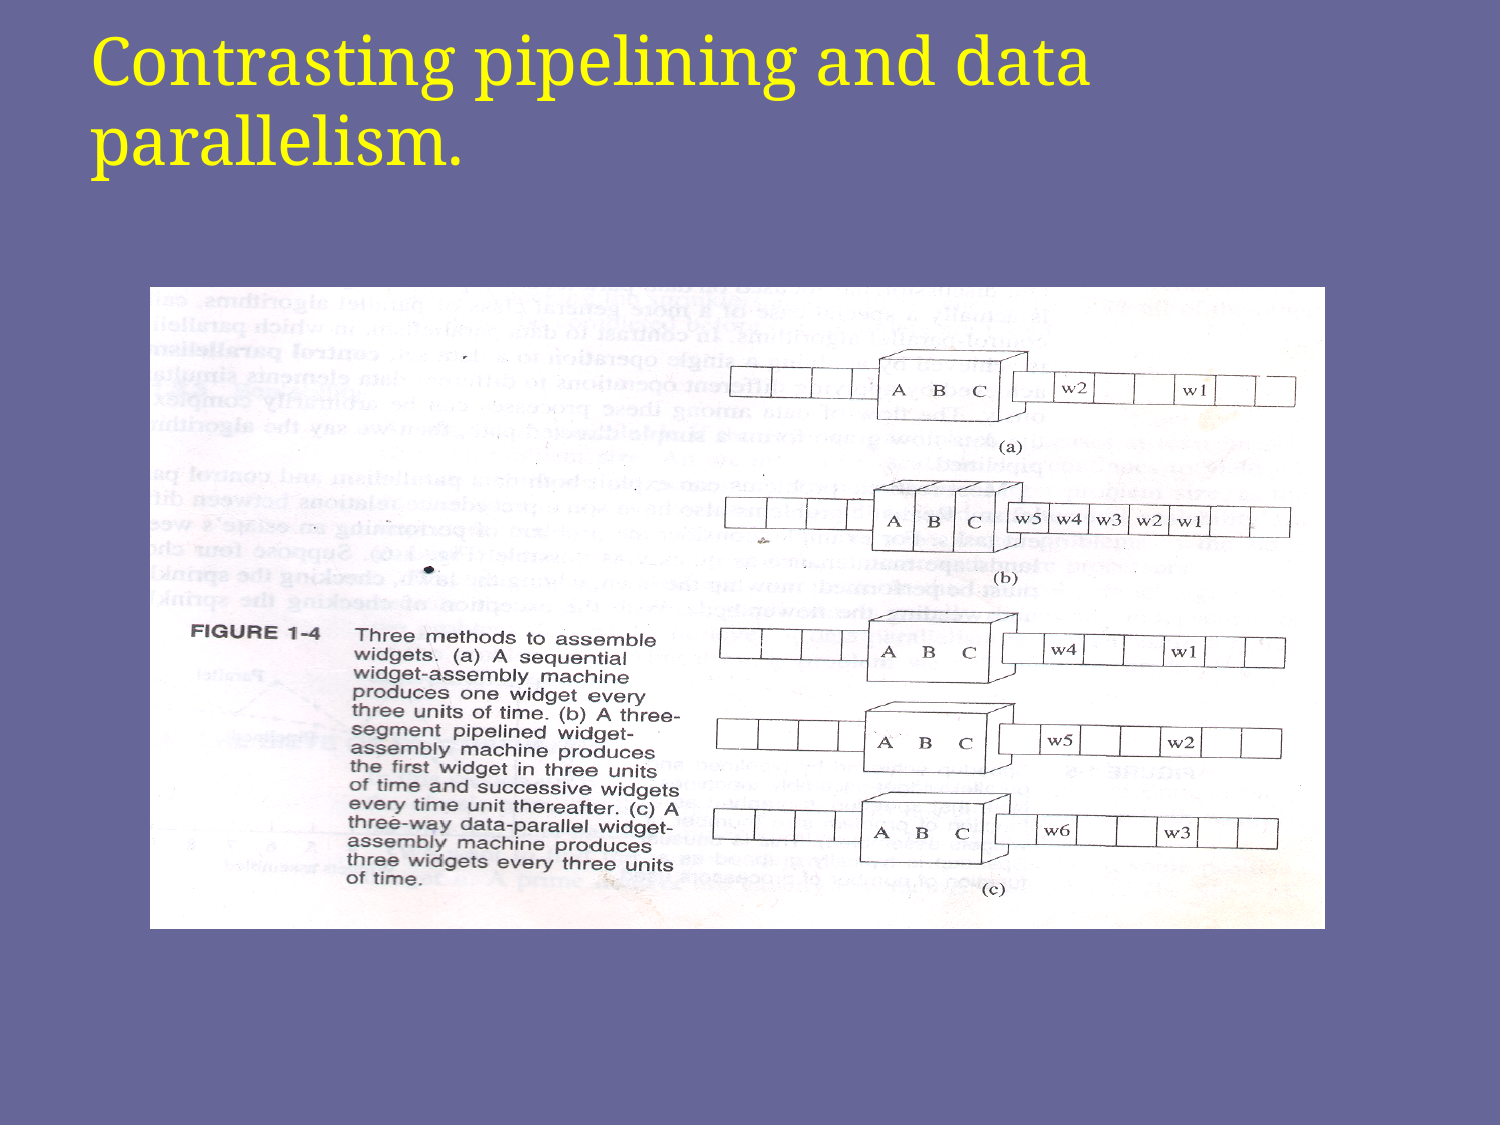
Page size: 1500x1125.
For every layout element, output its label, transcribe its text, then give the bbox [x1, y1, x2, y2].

title Contrasting pipelining and data parallelism. [74, 44, 1426, 233]
picture [149, 287, 1326, 929]
